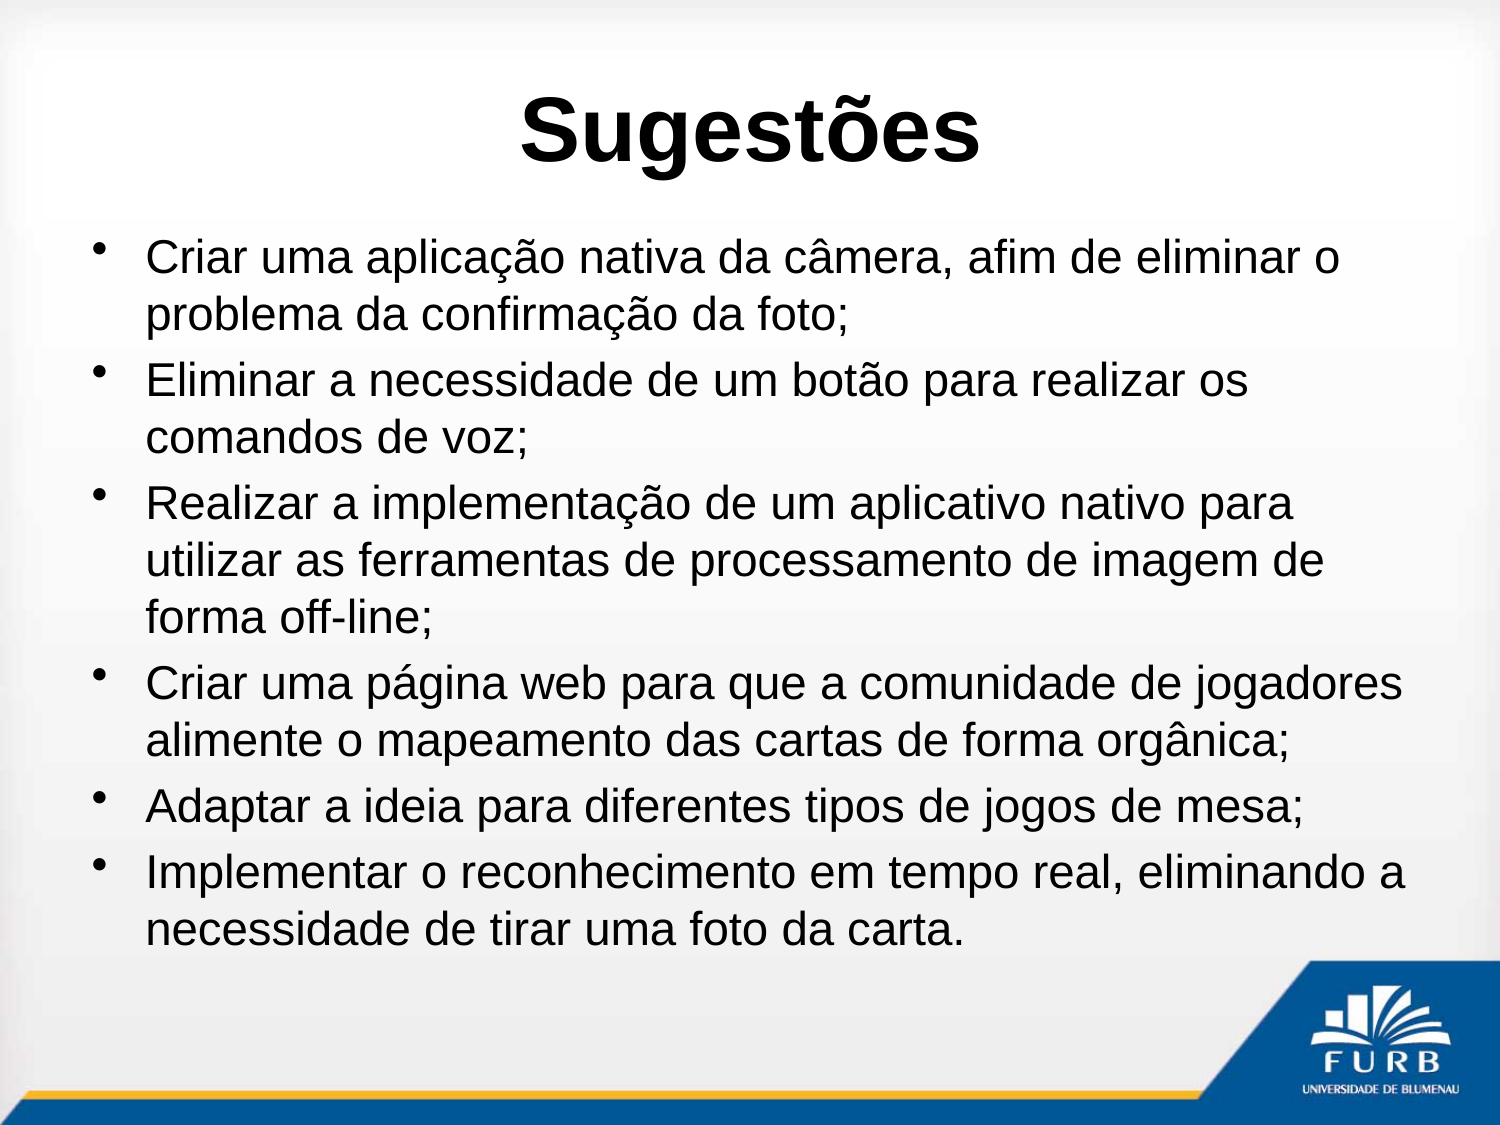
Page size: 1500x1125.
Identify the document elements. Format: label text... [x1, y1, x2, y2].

list Criar uma aplicação nativa da câmera, afim de eliminar o problema da confirmação da foto; Eliminar a necessidade de um botão para realizar os comandos de voz; Realizar a implementação de um aplicativo nativo para utilizar as ferramentas de processamento de imagem de forma off-line; Criar uma página web para que a comunidade de jogadores alimente o mapeamento das cartas de forma orgânica; Adaptar a ideia para diferentes tipos de jogos de mesa; Implementar o reconhecimento em tempo real, eliminando a necessidade de tirar uma foto da carta. [76, 218, 1427, 987]
title Sugestões [76, 30, 1427, 218]
picture [0, 0, 1500, 1125]
